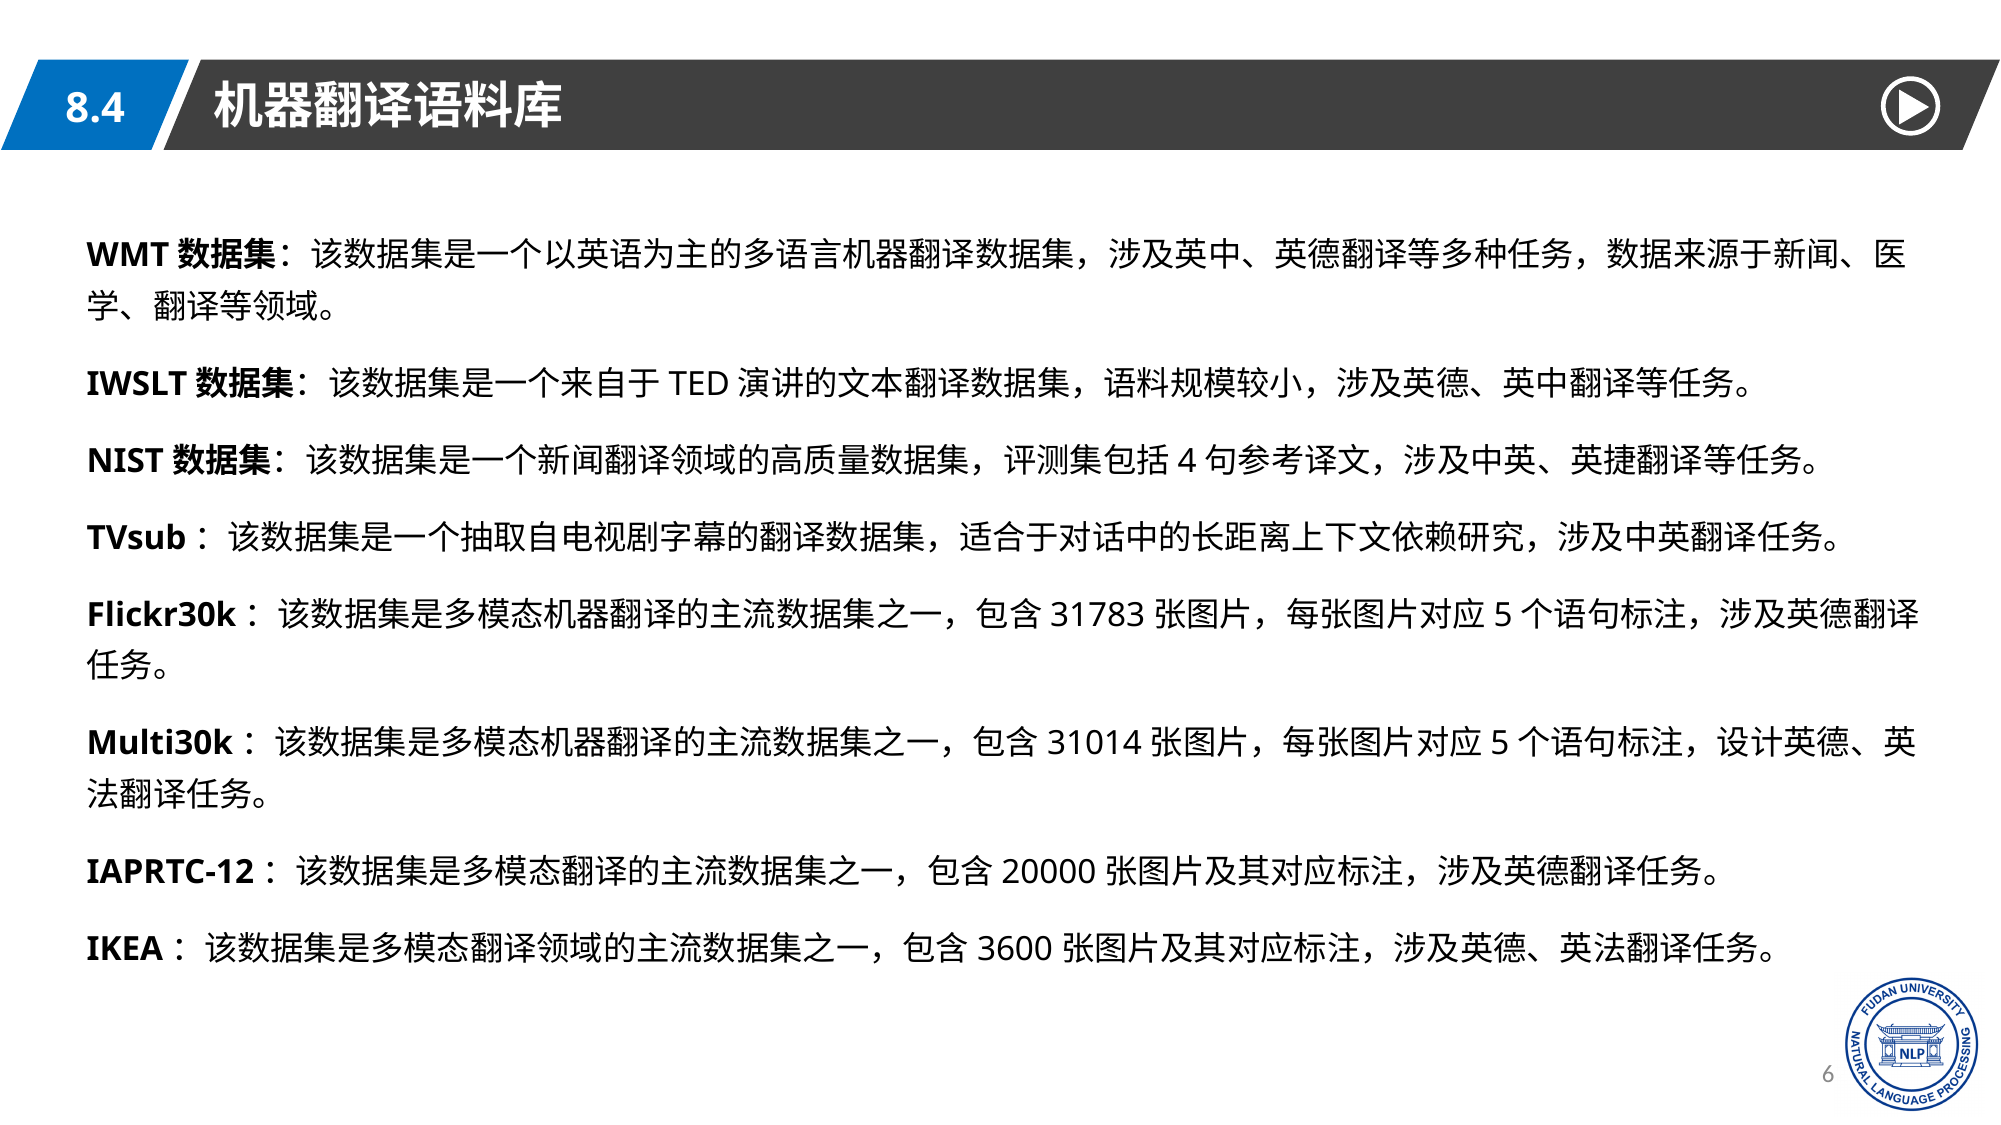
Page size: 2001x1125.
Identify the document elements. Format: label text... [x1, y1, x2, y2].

slide_number 62 [1412, 1042, 1863, 1103]
text_box 机器翻译语料库 [198, 66, 579, 142]
text_box WMT数据集：该数据集是一个以英语为主的多语言机器翻译数据集，涉及英中、英德翻译等多种任务，数据来源于新闻、医学、翻译等领域。 IWSLT数据集：该数据集是一个来自于TED演讲的文本翻译数据集，语料规模较小，涉及英德、英中翻译等任务。 NIST数据集：该数据集是一个新闻翻译领域的高质量数据集，评测集包括4句参考译文，涉及中英、英捷翻译等任务。 TVsub：该数据集是一个抽取自电视剧字幕的翻译数据集，适合于对话中的长距离上下文依赖研究，涉及中英翻译任务。 Flickr30k：该数据集是多模态机器翻译的主流数据集之一，包含31783张图片，每张图片对应5个语句标注，涉及英德翻译任务。 Multi30k：该数据集是多模态机器翻译的主流数据集之一，包含31014张图片，每张图片对应5个语句标注，设计英德、英法翻译任务。 IAPRTC-12：该数据集是多模态翻译的主流数据集之一，包含20000张图片及其对应标注，涉及英德翻译任务。 IKEA：该数据集是多模态翻译领域的主流数据集之一，包含3600张图片及其对应标注，涉及英德、英法翻译任务。 [71, 214, 1938, 975]
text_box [1883, 78, 1939, 134]
text_box [163, 59, 2000, 150]
text_box [32, 59, 189, 120]
text_box 8.4 [26, 73, 164, 138]
picture [1834, 972, 1985, 1117]
text_box [1, 89, 157, 150]
